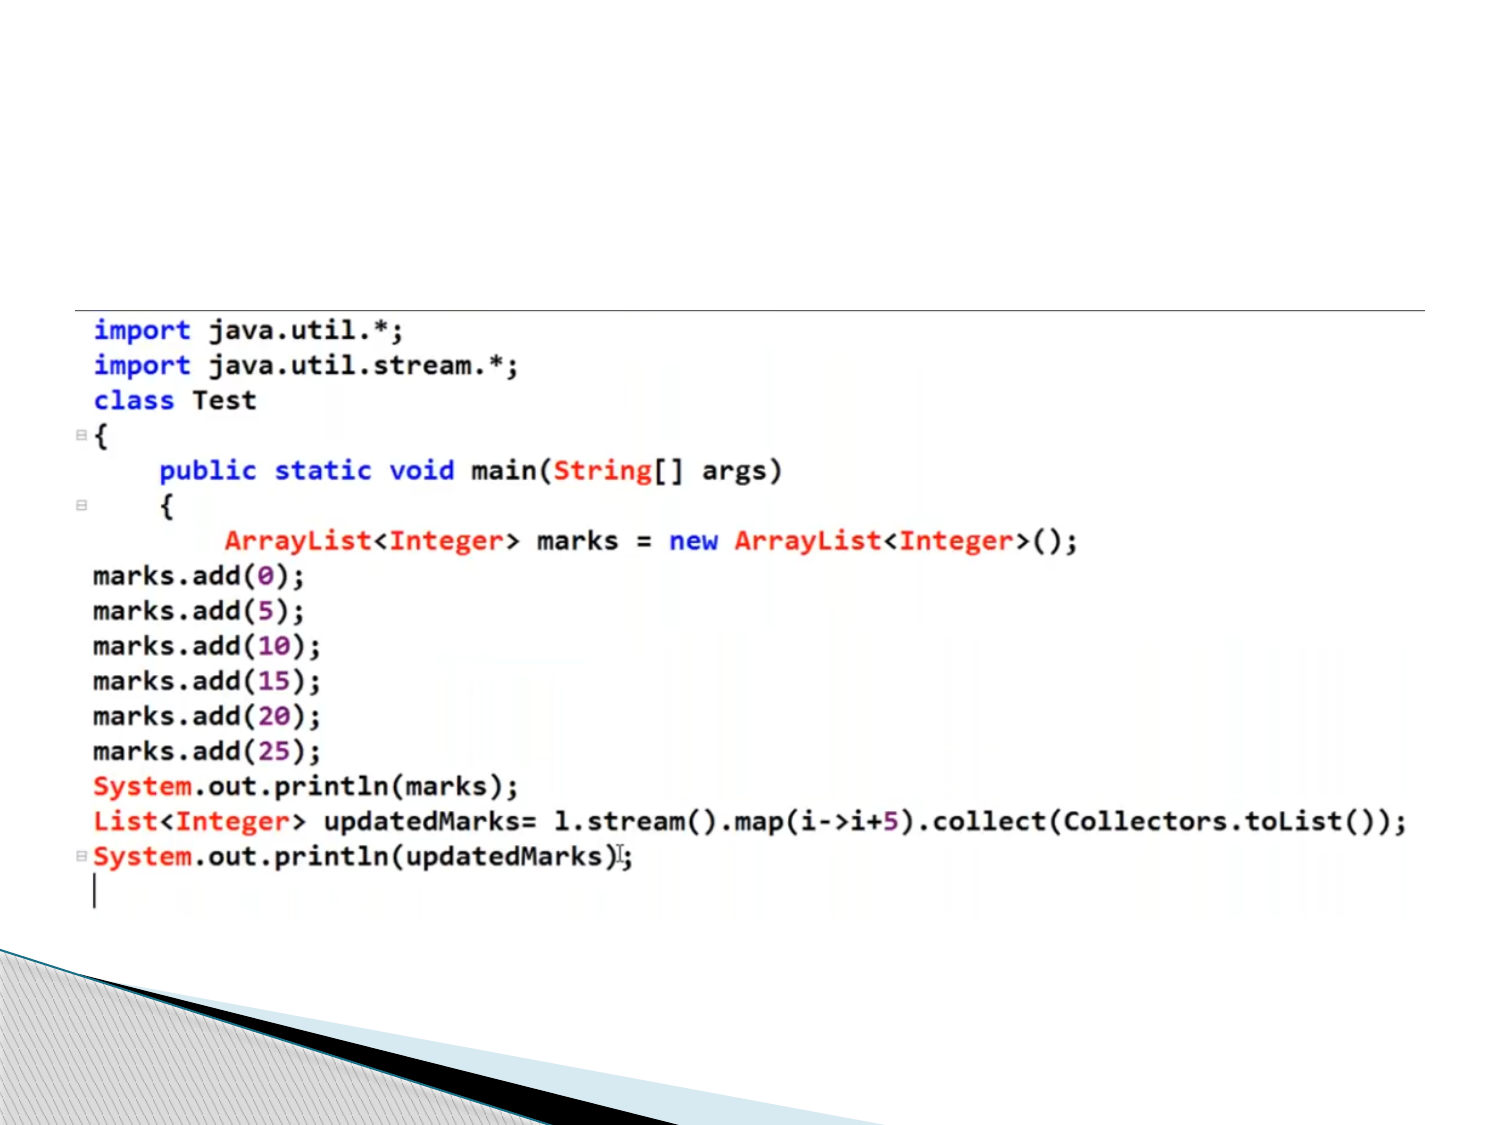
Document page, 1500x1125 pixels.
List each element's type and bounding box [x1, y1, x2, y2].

list [74, 310, 1426, 919]
